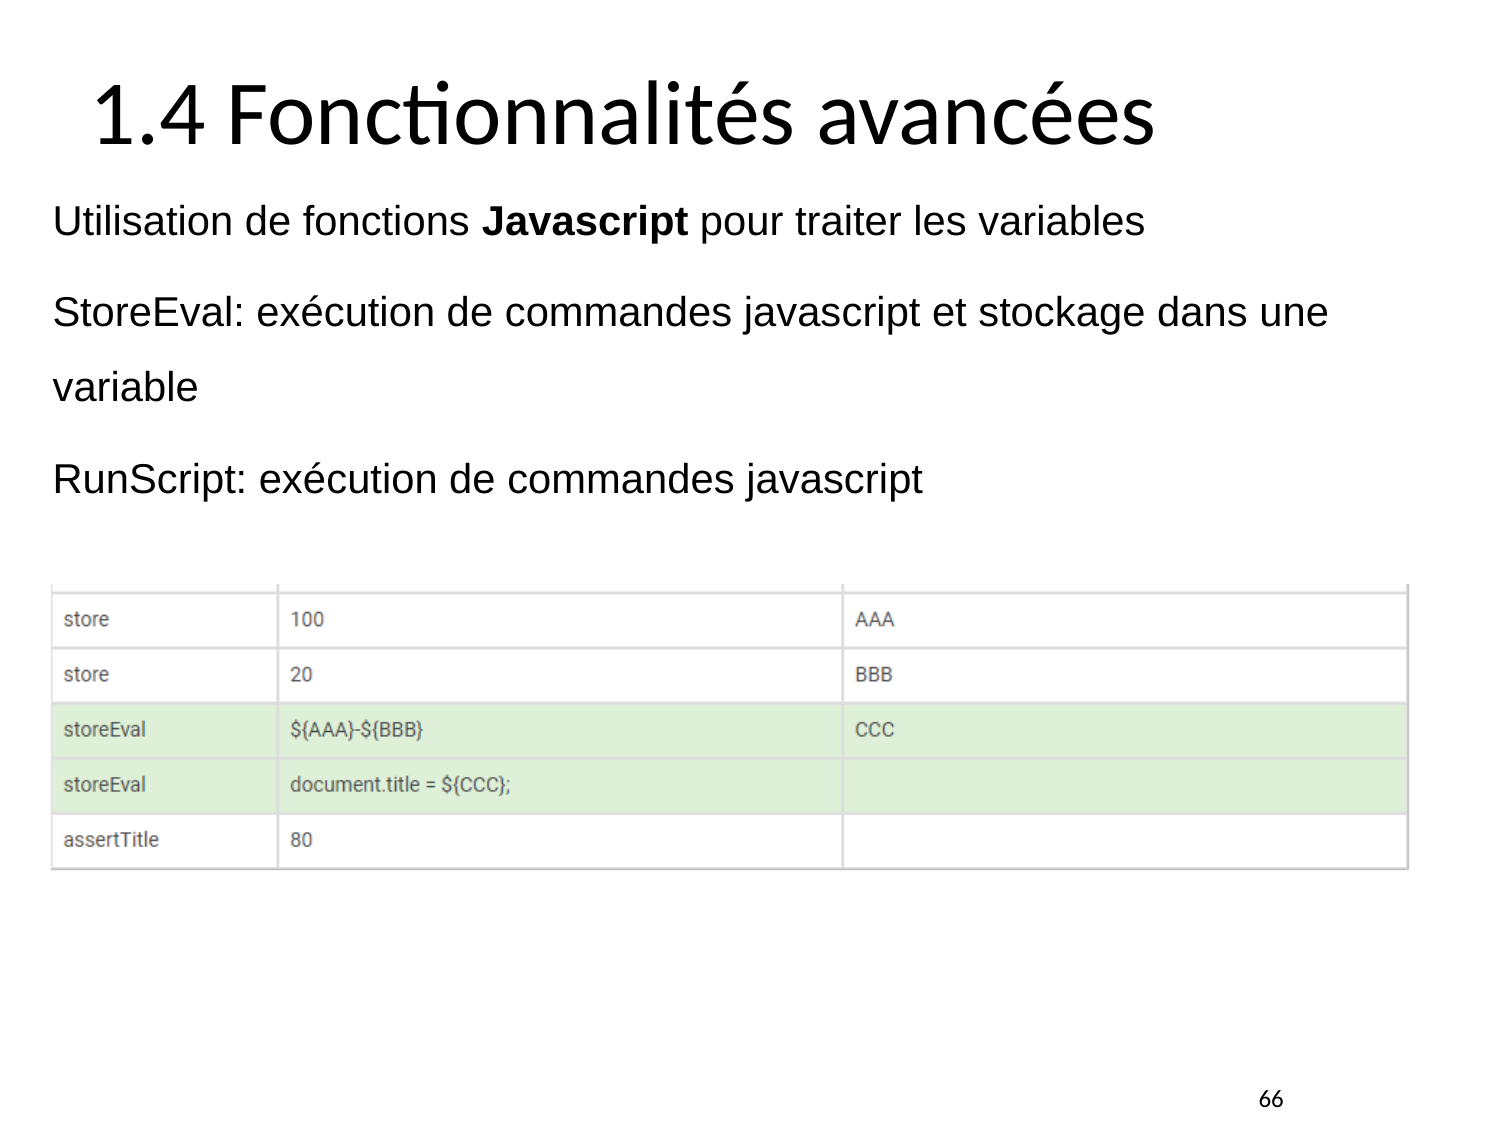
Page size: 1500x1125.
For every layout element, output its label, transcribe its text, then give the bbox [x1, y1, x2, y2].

text_box 1.4 Fonctionnalités avancées [74, 45, 1425, 233]
slide_number 66 [1128, 1065, 1300, 1125]
picture [18, 583, 1464, 908]
list Utilisation de fonctions Javascript pour traiter les variables StoreEval: exécution de commandes javascript et stockage dans une variable RunScript: exécution de commandes javascript [37, 160, 1463, 583]
